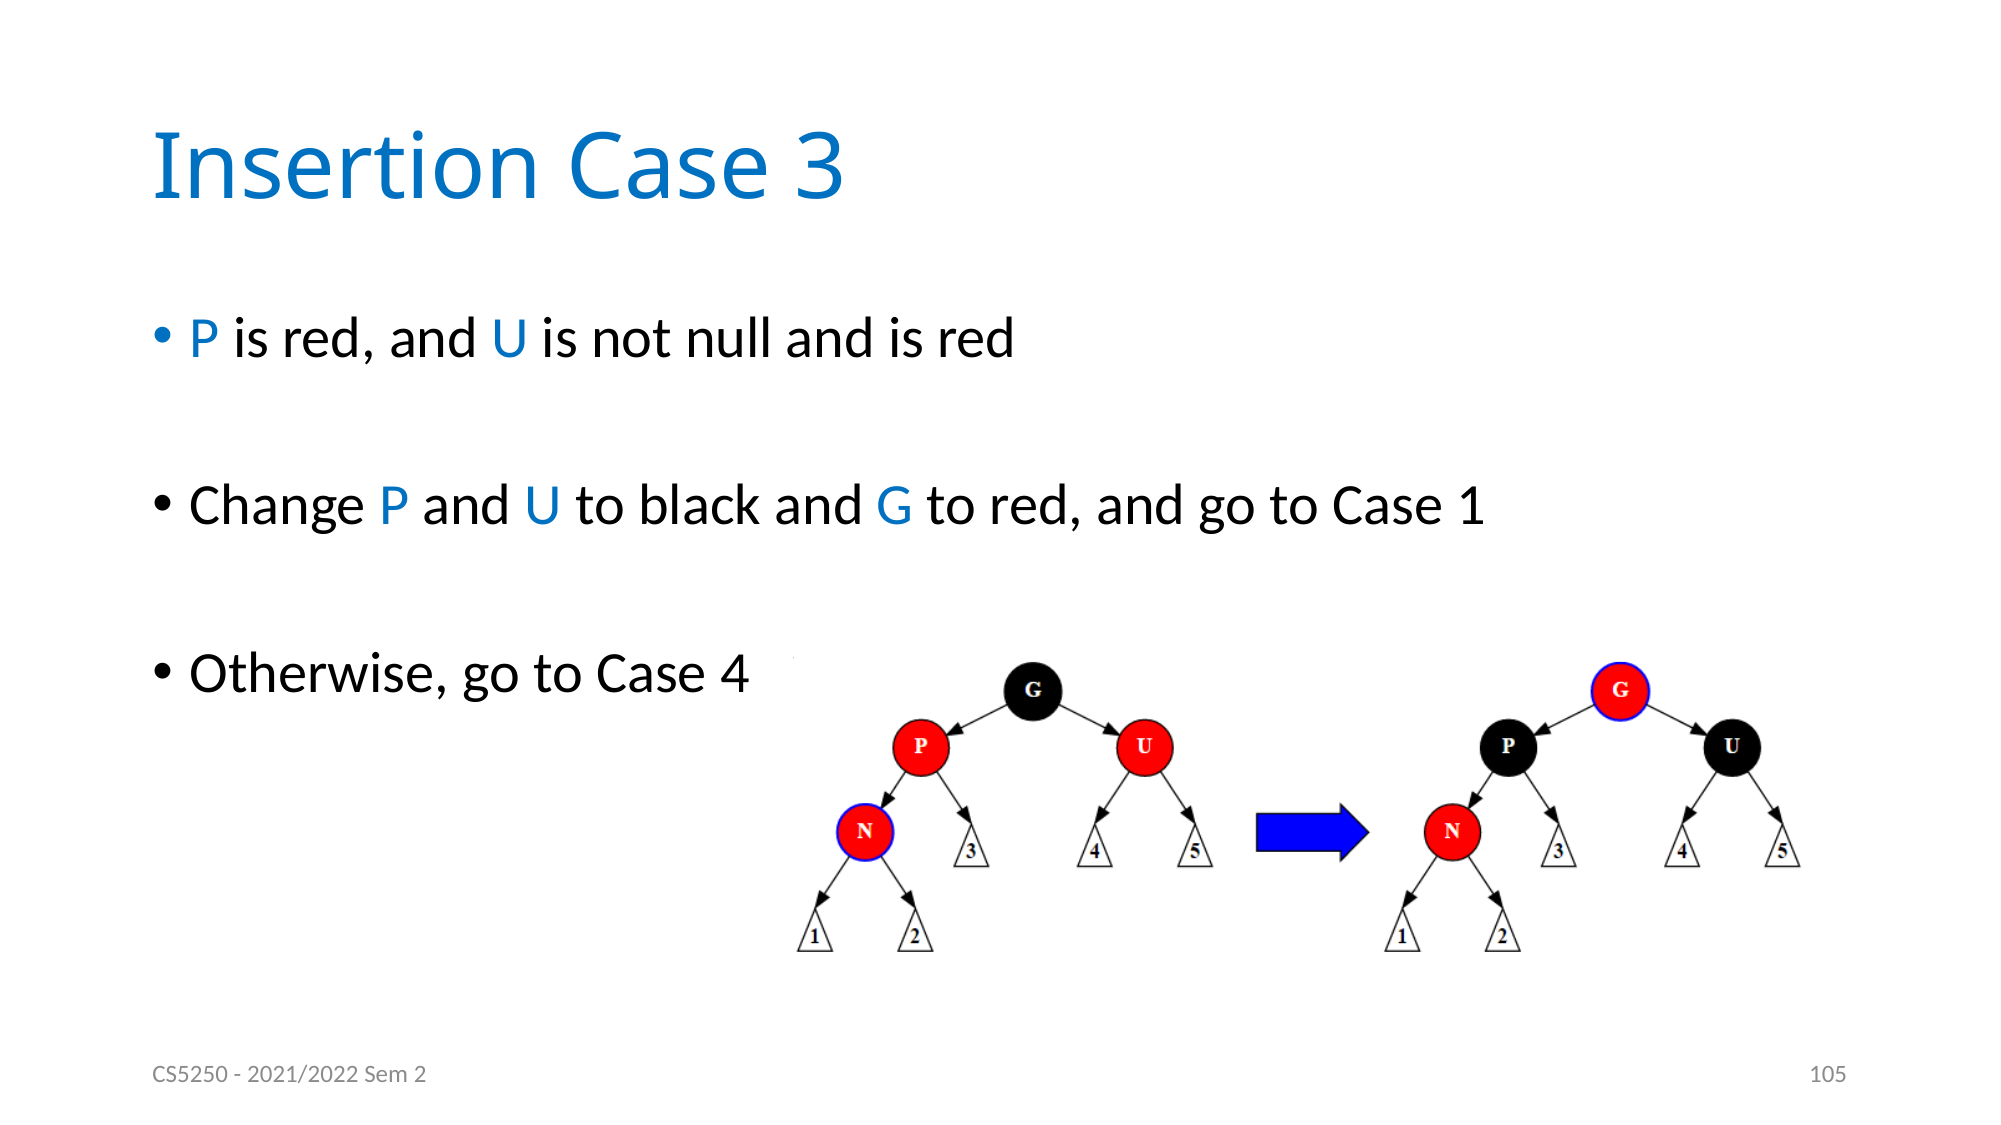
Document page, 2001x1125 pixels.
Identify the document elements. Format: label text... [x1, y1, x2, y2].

title Insertion Case 3 [137, 59, 1863, 278]
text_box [793, 636, 1839, 957]
slide_number CS5250 - 2021/2022 Sem 2 [137, 1042, 588, 1103]
slide_number 105 [1412, 1042, 1863, 1103]
list P is red, and U is not null and is red Change P and U to black and G to red, and go to Case 1 Otherwise, go to Case 4 [137, 299, 1863, 1014]
